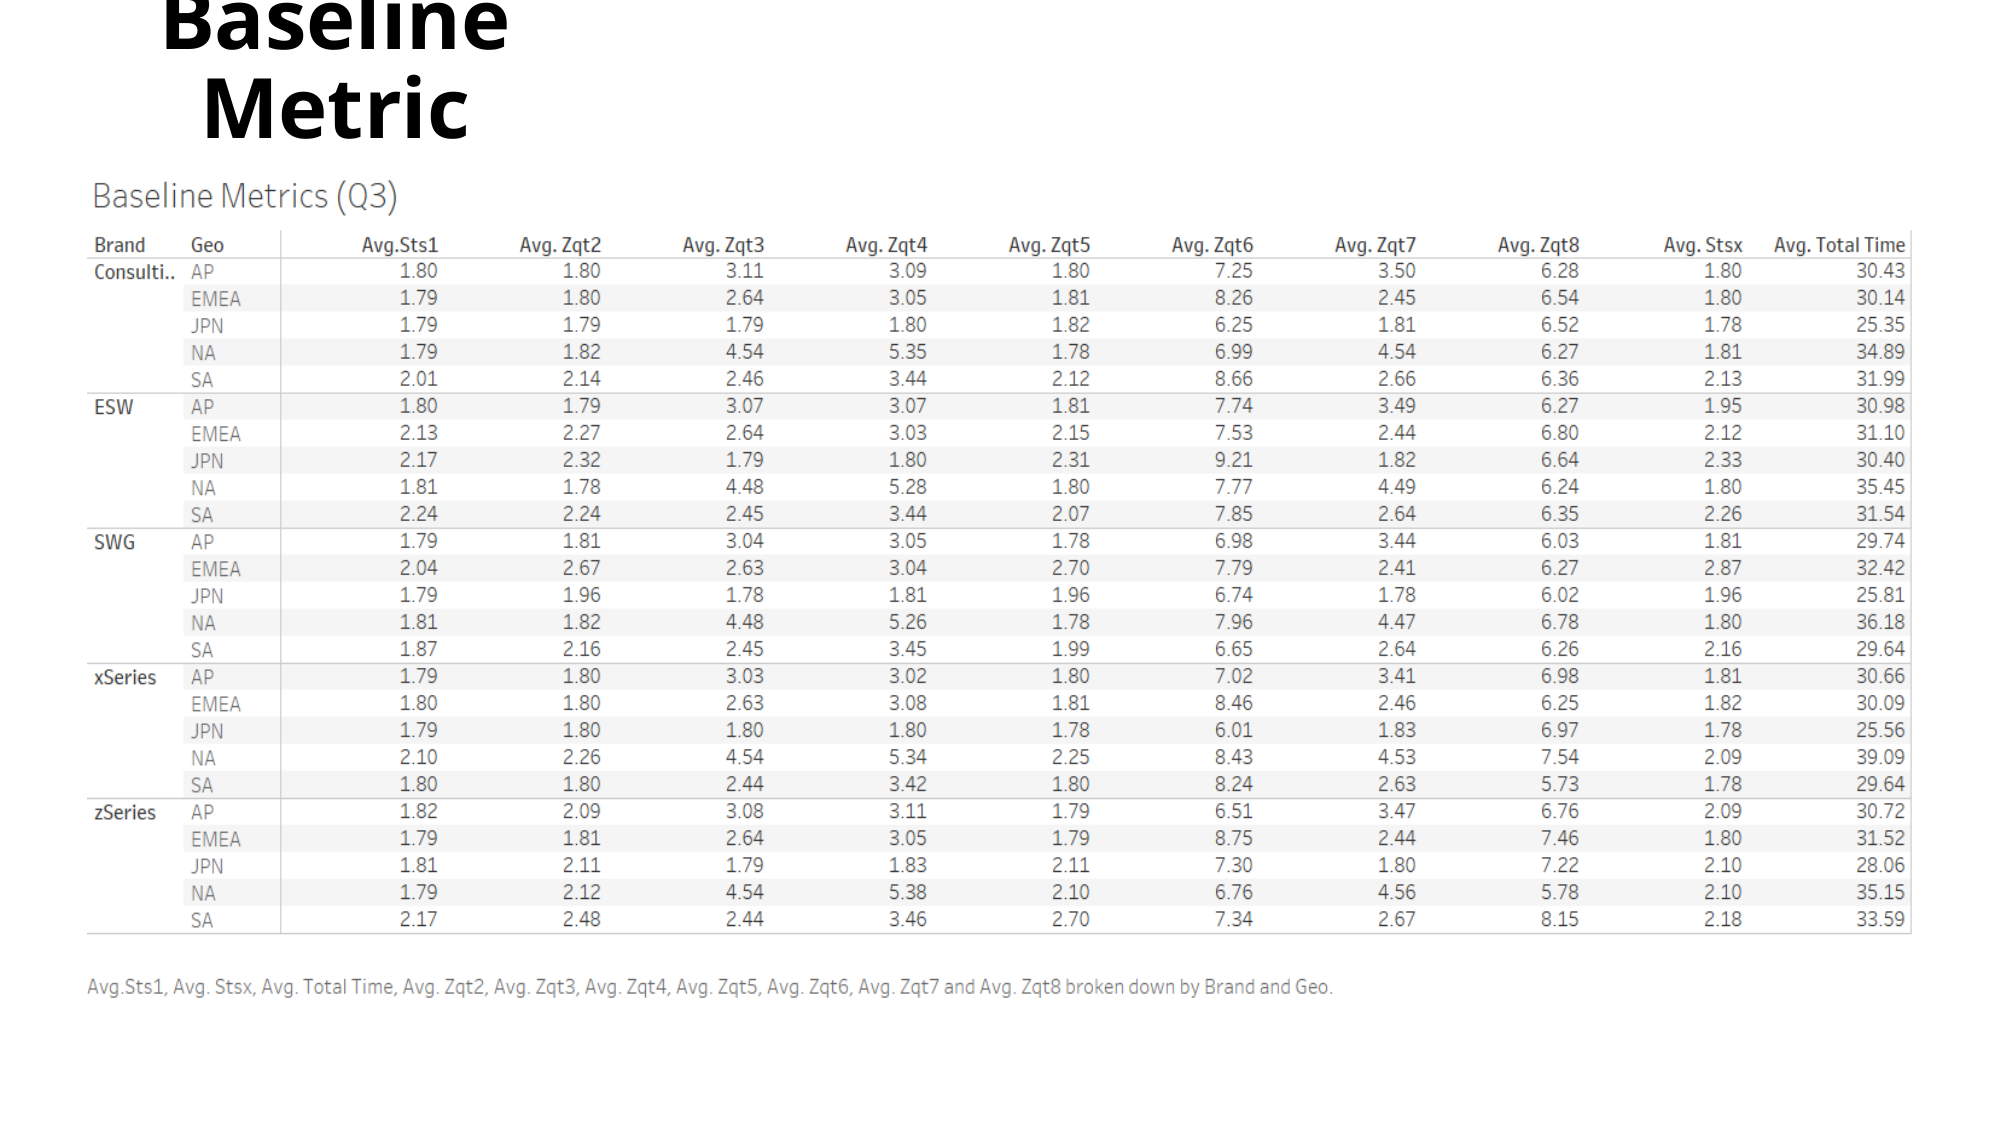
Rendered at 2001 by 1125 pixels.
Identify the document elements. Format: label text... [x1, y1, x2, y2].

title Baseline Metric [11, 77, 660, 165]
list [87, 163, 1913, 1002]
